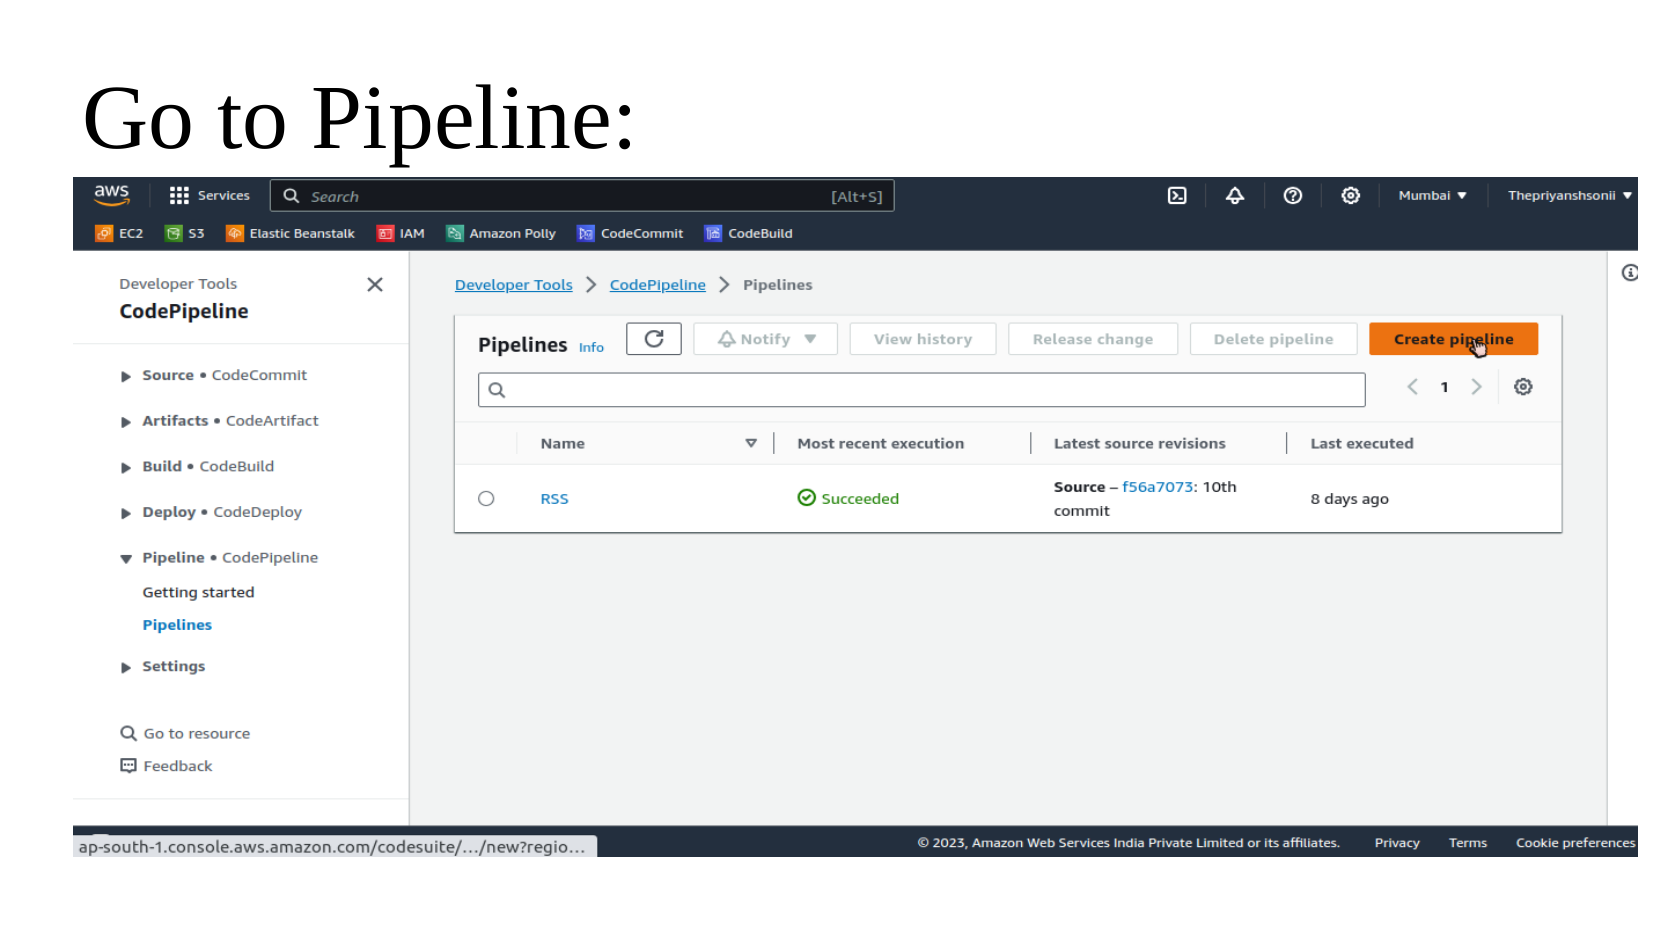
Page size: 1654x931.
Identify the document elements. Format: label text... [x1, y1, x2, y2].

title Go to Pipeline: [82, 36, 1571, 177]
picture [73, 177, 1638, 857]
